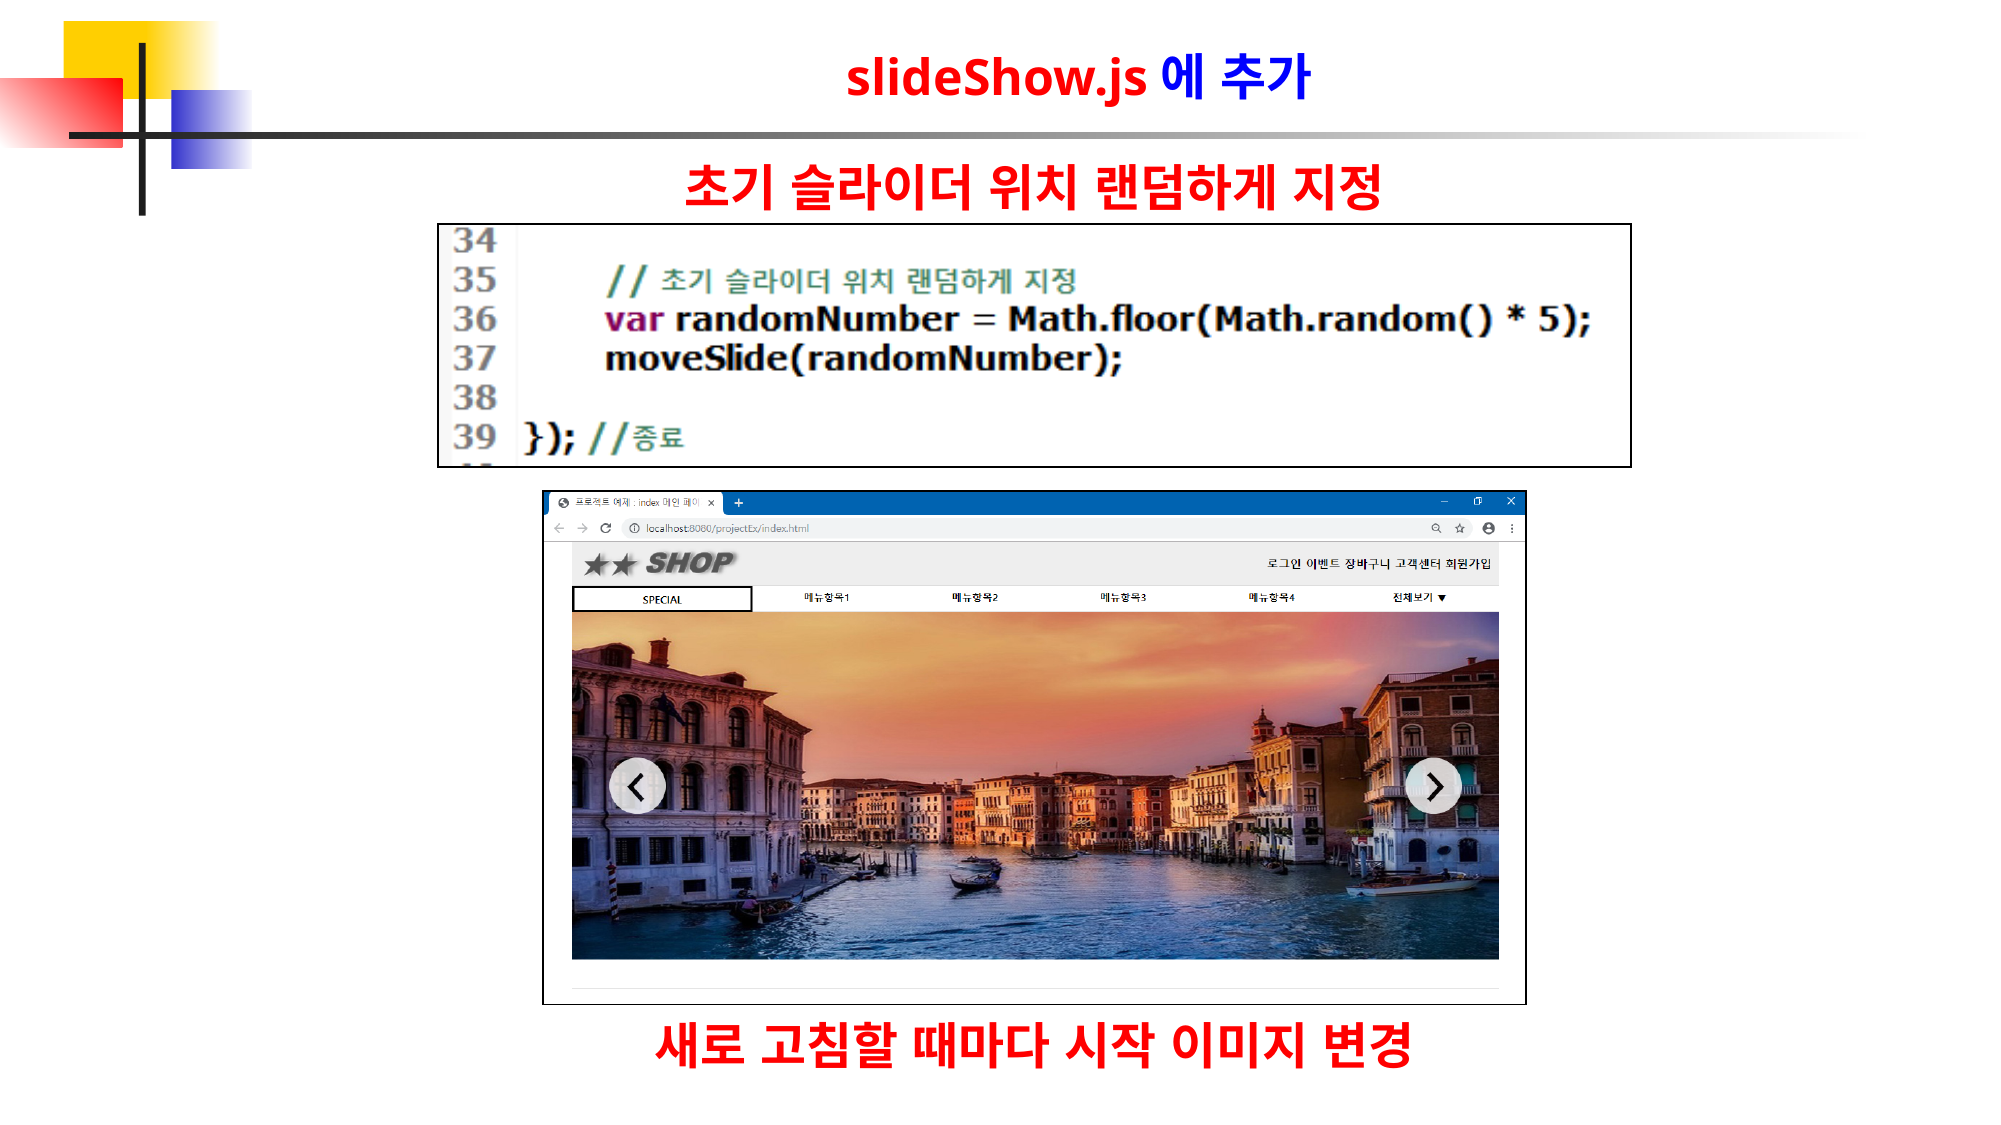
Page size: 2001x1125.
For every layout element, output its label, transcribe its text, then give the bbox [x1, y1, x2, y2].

picture [438, 224, 1631, 467]
text_box 새로 고침할 때마다 시작 이미지 변경 [639, 1011, 1430, 1082]
text_box 초기 슬라이더 위치 랜덤하게 지정 [669, 148, 1400, 223]
text_box slideShow.js에 추가 [831, 37, 1328, 113]
picture [543, 491, 1526, 1005]
